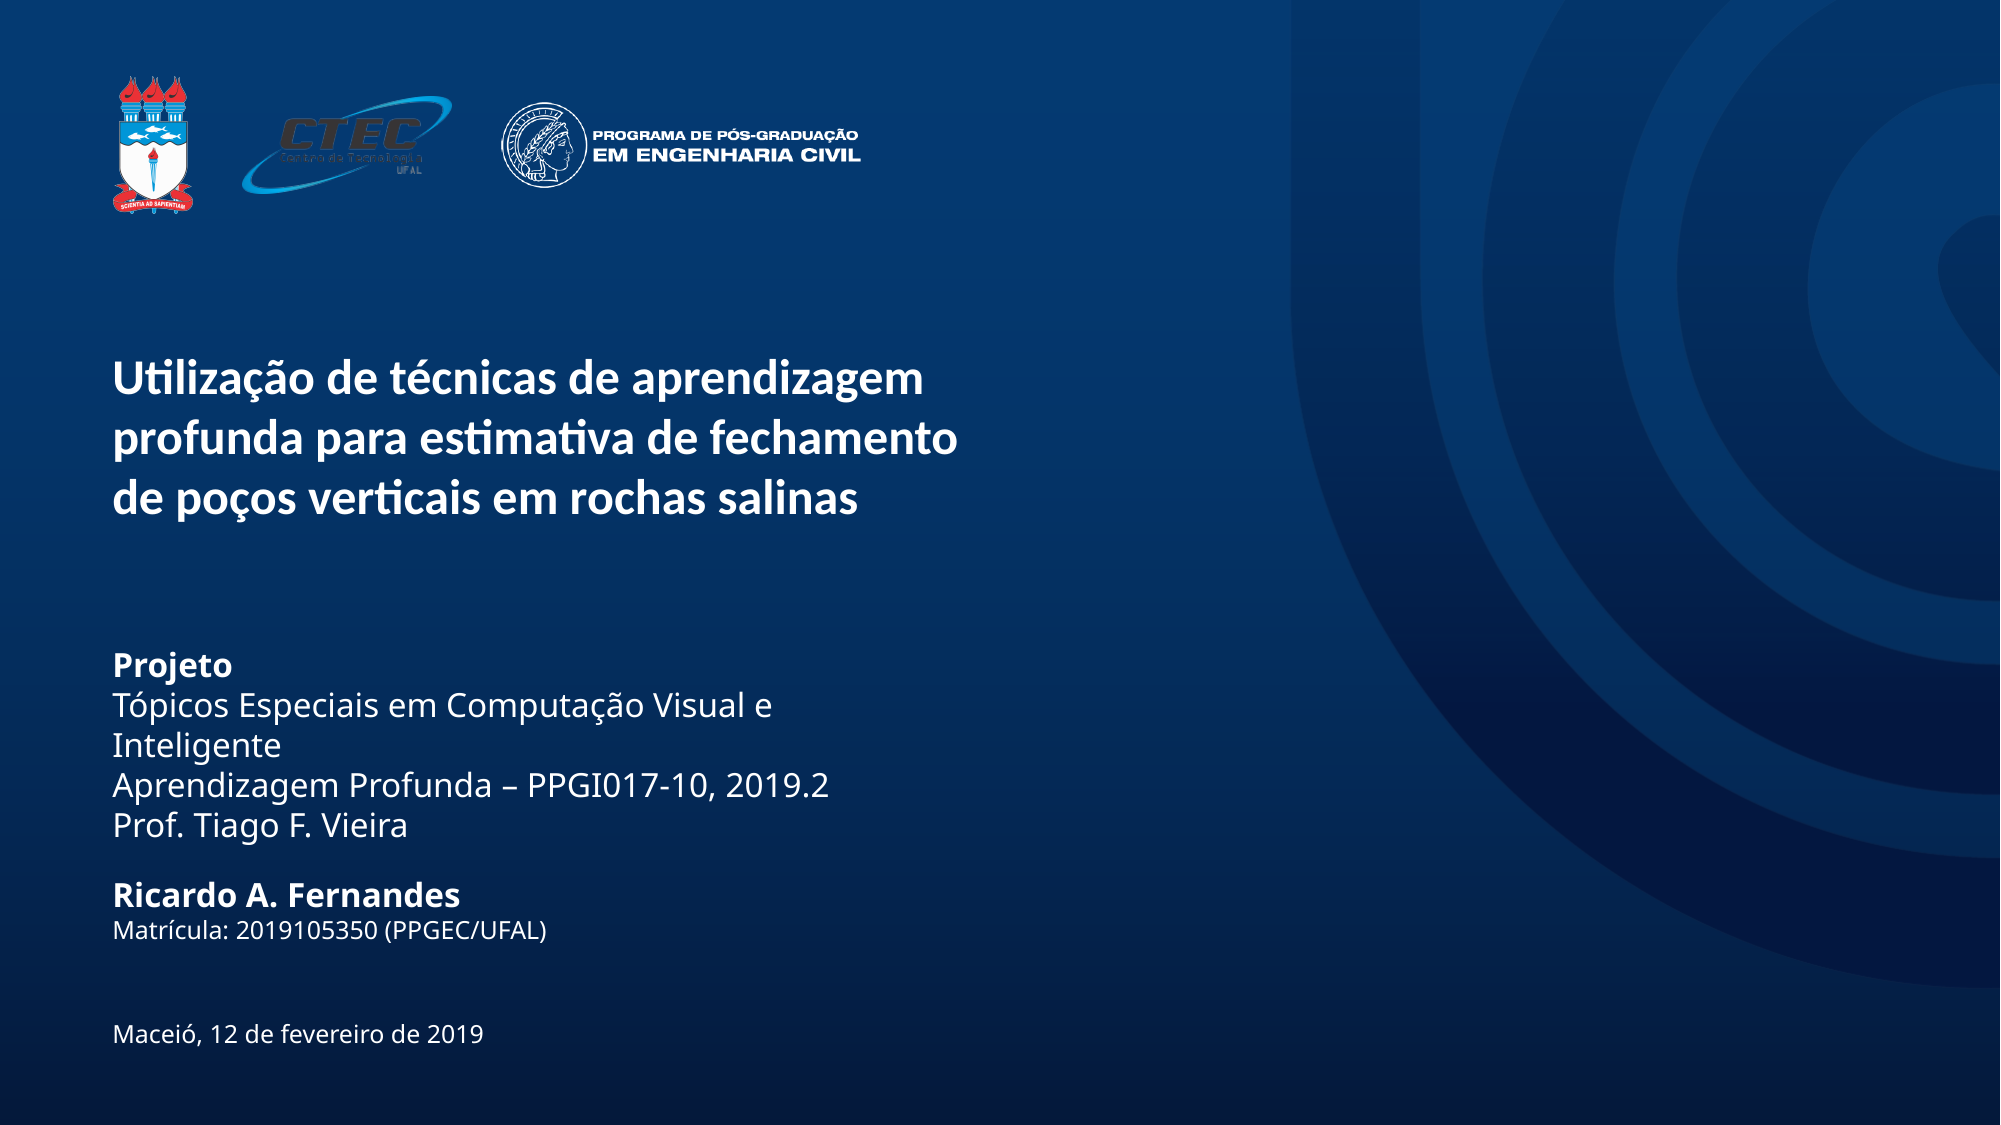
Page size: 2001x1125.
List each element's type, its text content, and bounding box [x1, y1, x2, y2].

text_box Ricardo A. Fernandes Matrícula: 2019105350 (PPGEC/UFAL) [97, 866, 619, 952]
text_box Projeto Tópicos Especiais em Computação Visual e Inteligente Aprendizagem Profunda – PPGI017-10, 2019.2 Prof. Tiago F. Vieira [97, 636, 915, 852]
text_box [113, 76, 861, 214]
picture [0, 0, 2000, 1125]
text_box Utilização de técnicas de aprendizagem profunda para estimativa de fechamento de poços verticais em rochas salinas [97, 337, 1000, 533]
text_box Maceió, 12 de fevereiro de 2019 [97, 1010, 619, 1056]
